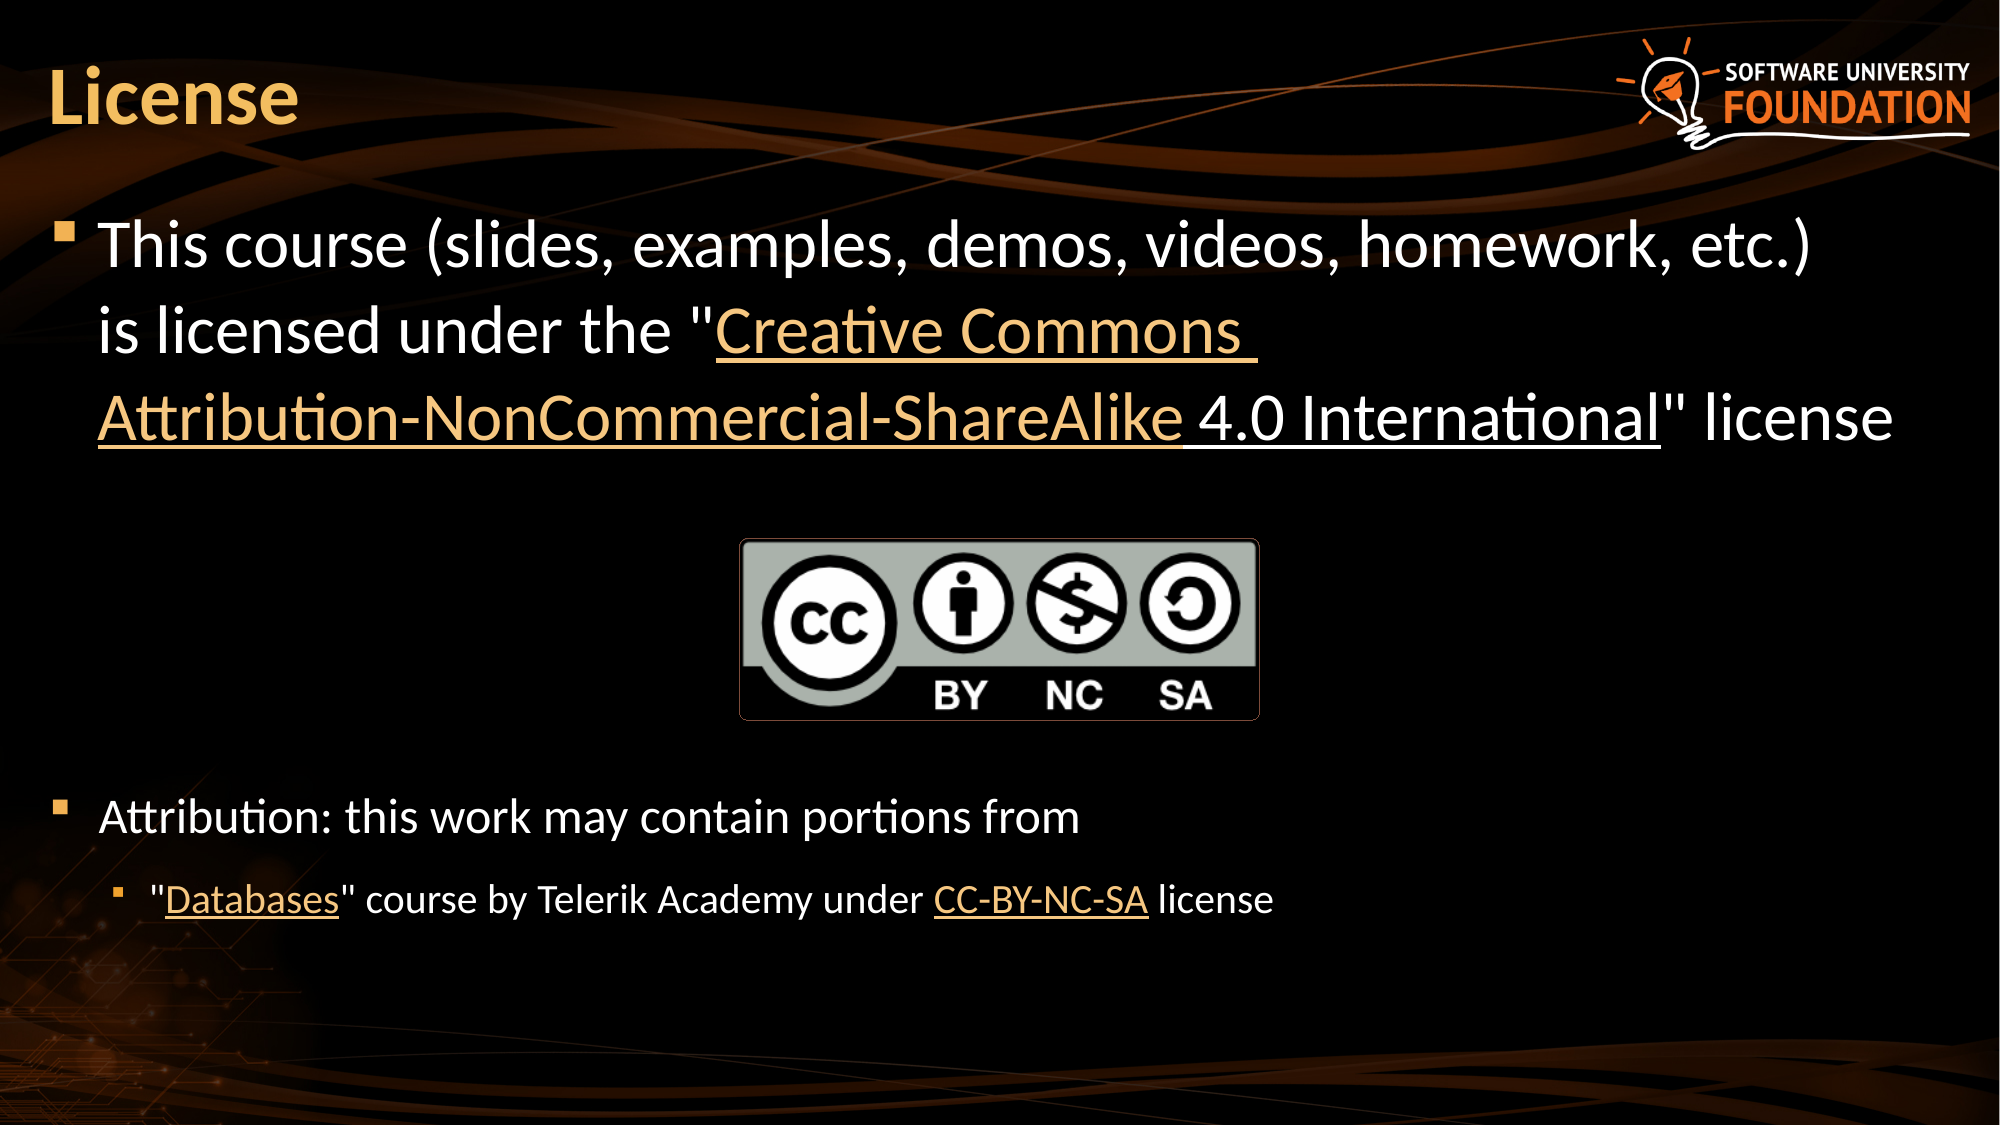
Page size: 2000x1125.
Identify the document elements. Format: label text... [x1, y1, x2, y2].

list This course (slides, examples, demos, videos, homework, etc.) is licensed under the "Creative Commons Attribution-NonCommercial-ShareAlike 4.0 International" license [31, 188, 1968, 484]
list Attribution: this work may contain portions from "Databases" course by Telerik Academy under CC-BY-NC-SA license [30, 774, 1968, 1103]
picture [0, 0, 2000, 1125]
title License [30, 6, 1602, 189]
